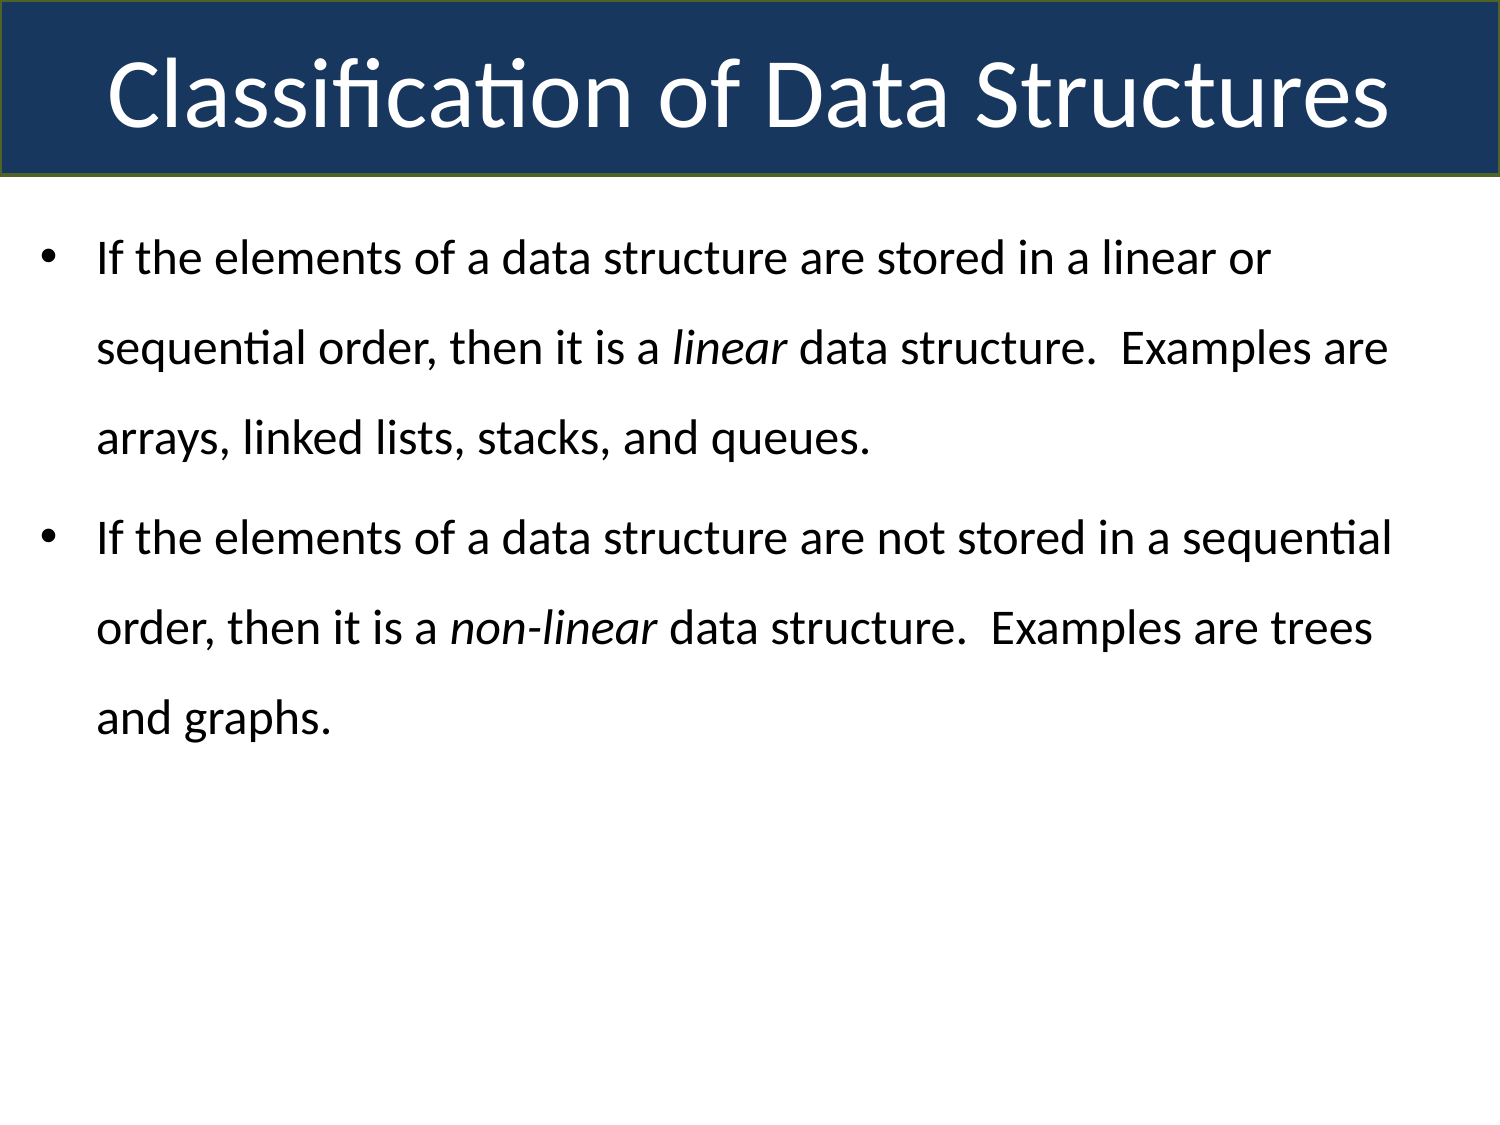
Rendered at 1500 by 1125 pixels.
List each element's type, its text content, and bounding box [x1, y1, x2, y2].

text_box If the elements of a data structure are stored in a linear or sequential order, then it is a linear data structure. Examples are arrays, linked lists, stacks, and queues. If the elements of a data structure are not stored in a sequential order, then it is a non-linear data structure. Examples are trees and graphs. [24, 187, 1475, 1088]
text_box Classification of Data Structures [0, 0, 1500, 177]
